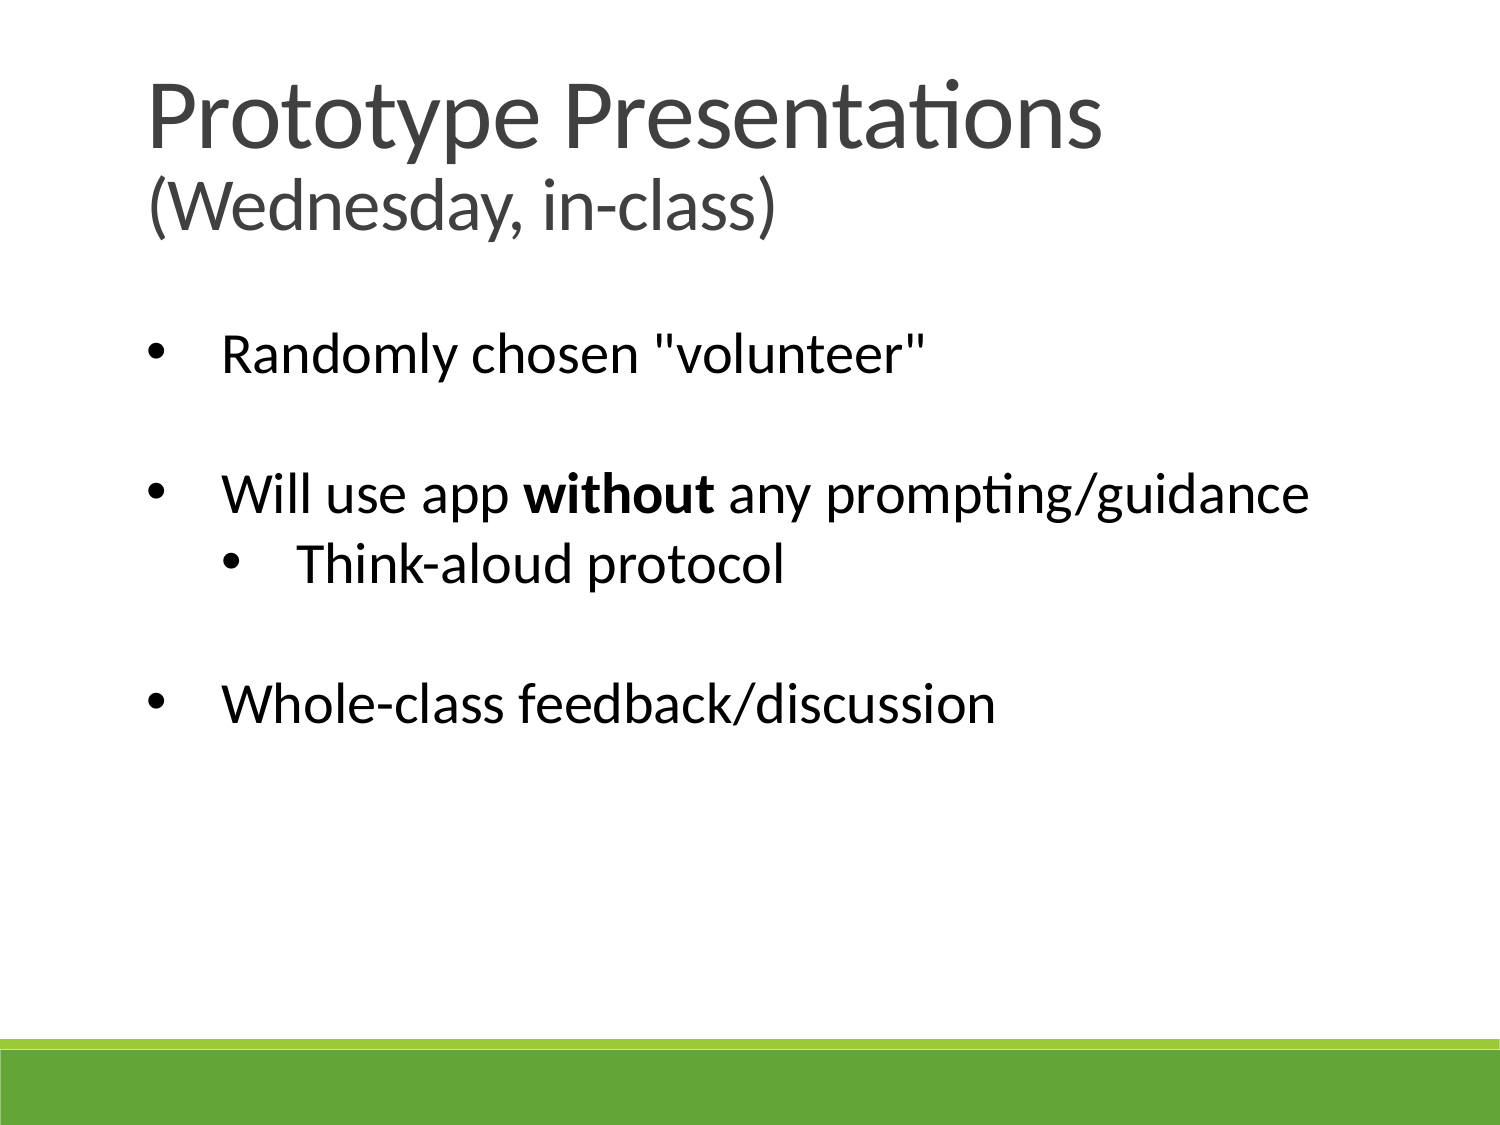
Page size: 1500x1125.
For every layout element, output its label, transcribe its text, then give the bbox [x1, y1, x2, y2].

title Prototype Presentations (Wednesday, in-class) [131, 43, 1369, 254]
text_box Randomly chosen "volunteer" Will use app without any prompting/guidance Think-aloud protocol Whole-class feedback/discussion [131, 308, 1369, 743]
